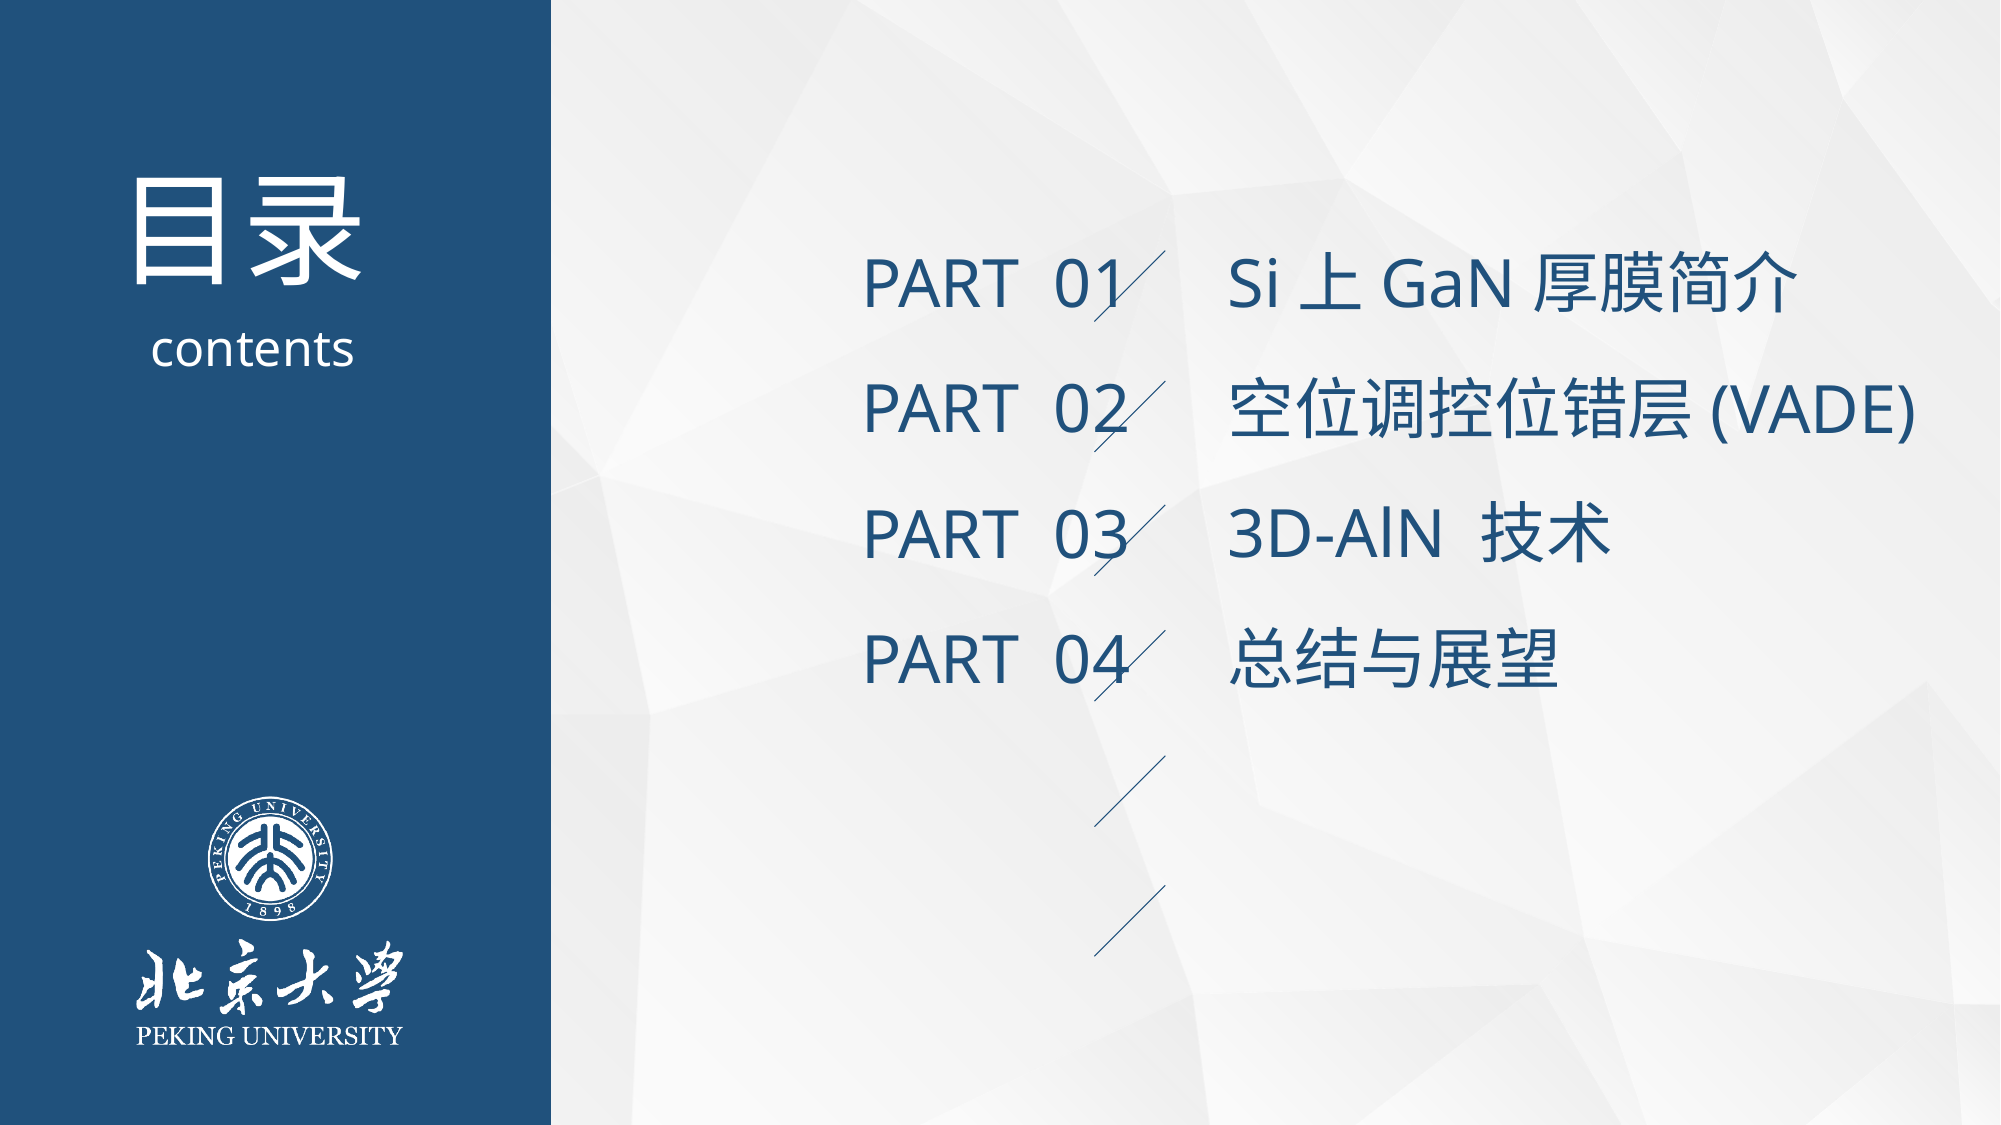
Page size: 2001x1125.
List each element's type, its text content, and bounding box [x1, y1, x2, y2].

list 3D-AlN 技术 [1212, 492, 1733, 576]
list PART 04 [846, 618, 1212, 702]
list PART 03 [846, 493, 1212, 576]
list 总结与展望 [1212, 618, 2000, 702]
list Si上GaN厚膜简介 [1212, 242, 1839, 325]
list 空位调控位错层(VADE) [1212, 368, 1934, 452]
picture [136, 796, 403, 1045]
list PART 02 [846, 367, 1213, 451]
list PART 01 [846, 242, 1212, 325]
picture [551, 0, 2001, 1125]
